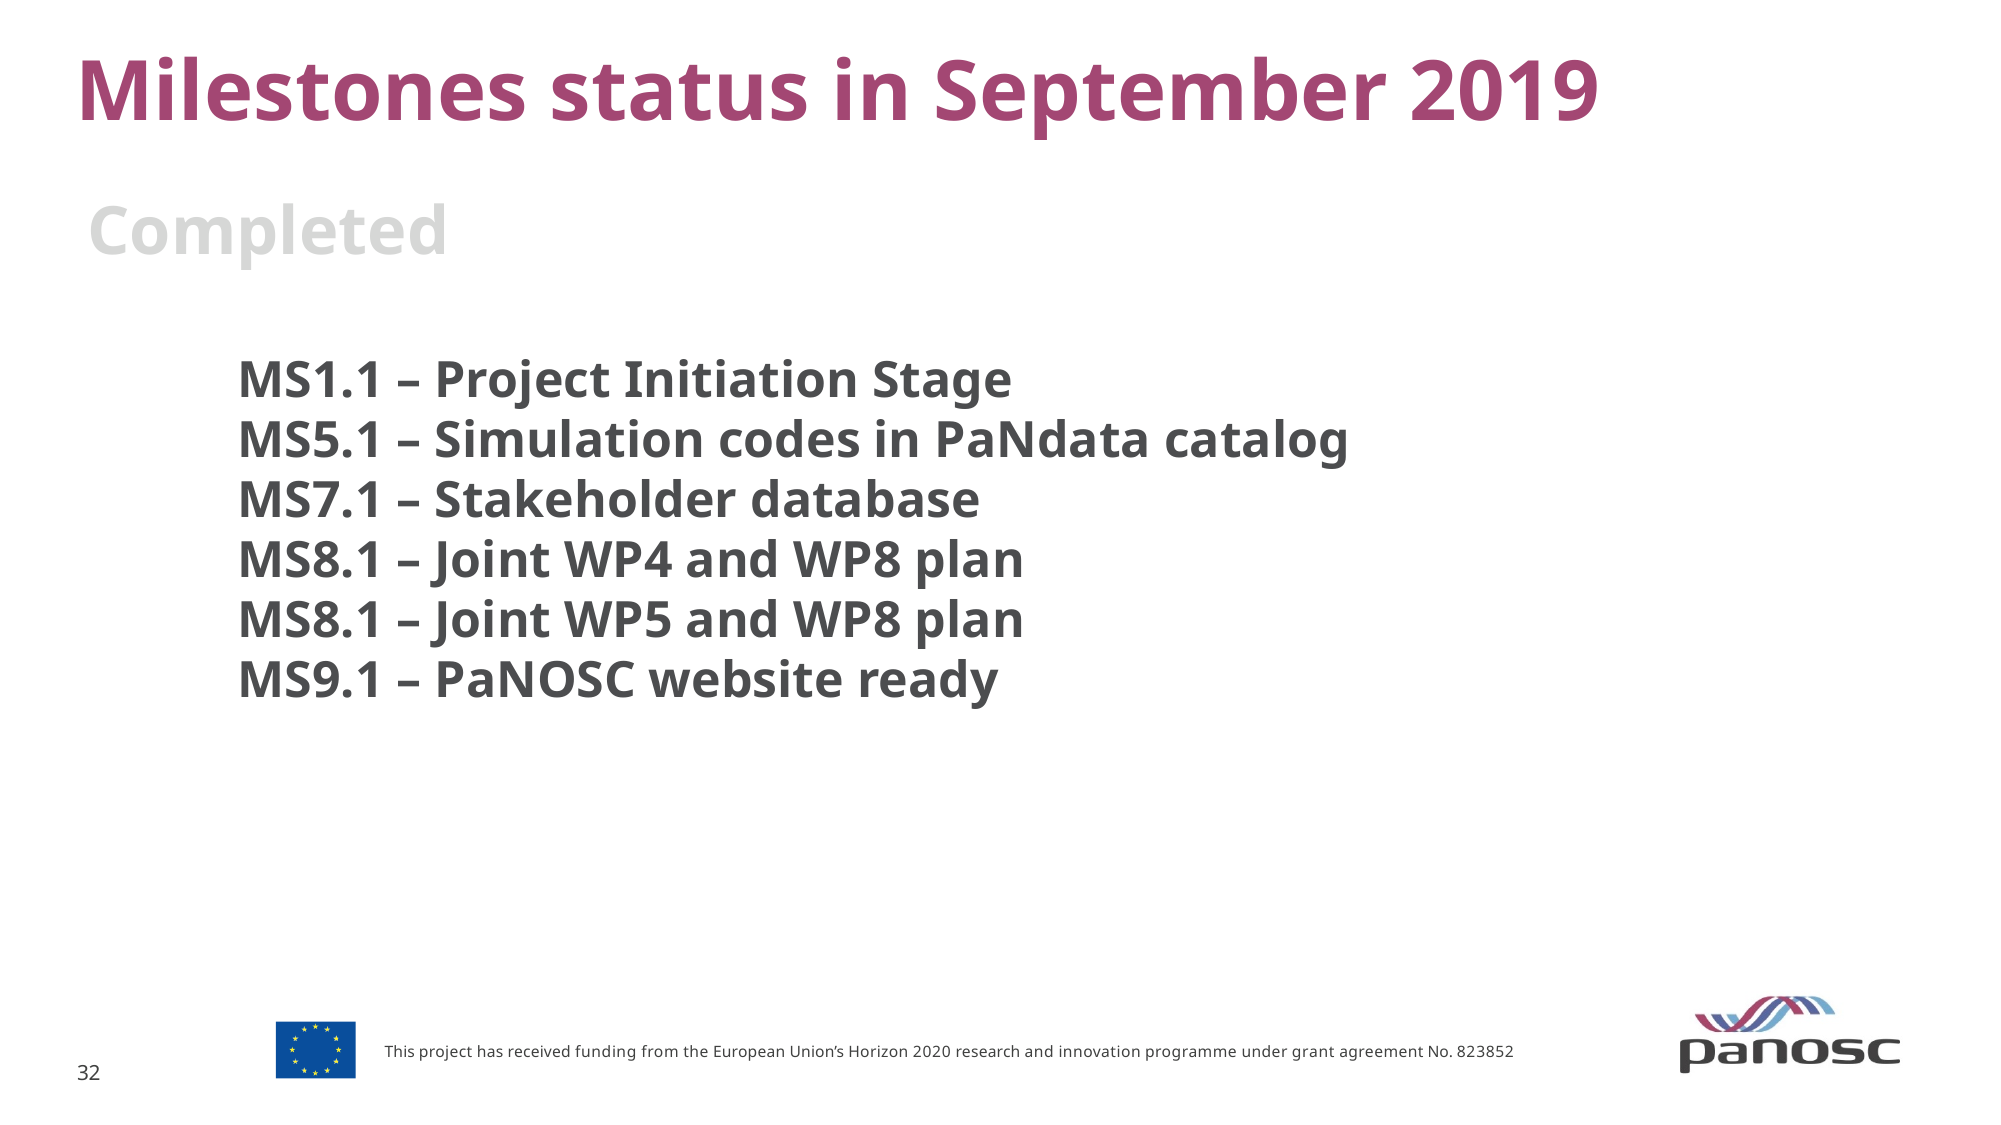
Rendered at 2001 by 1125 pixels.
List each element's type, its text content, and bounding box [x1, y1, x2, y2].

list Completed MS1.1 – Project Initiation Stage MS5.1 – Simulation codes in PaNdata catalog MS7.1 – Stakeholder database MS8.1 – Joint WP4 and WP8 plan MS8.1 – Joint WP5 and WP8 plan MS9.1 – PaNOSC website ready [87, 187, 1787, 713]
text_box This project has received funding from the European Union’s Horizon 2020 research and innovation programme under grant agreement No. 823852 [382, 1040, 1875, 1061]
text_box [275, 1021, 356, 1079]
picture [1, 947, 1999, 1125]
text_box Milestones status in September 2019 [75, 37, 1825, 138]
